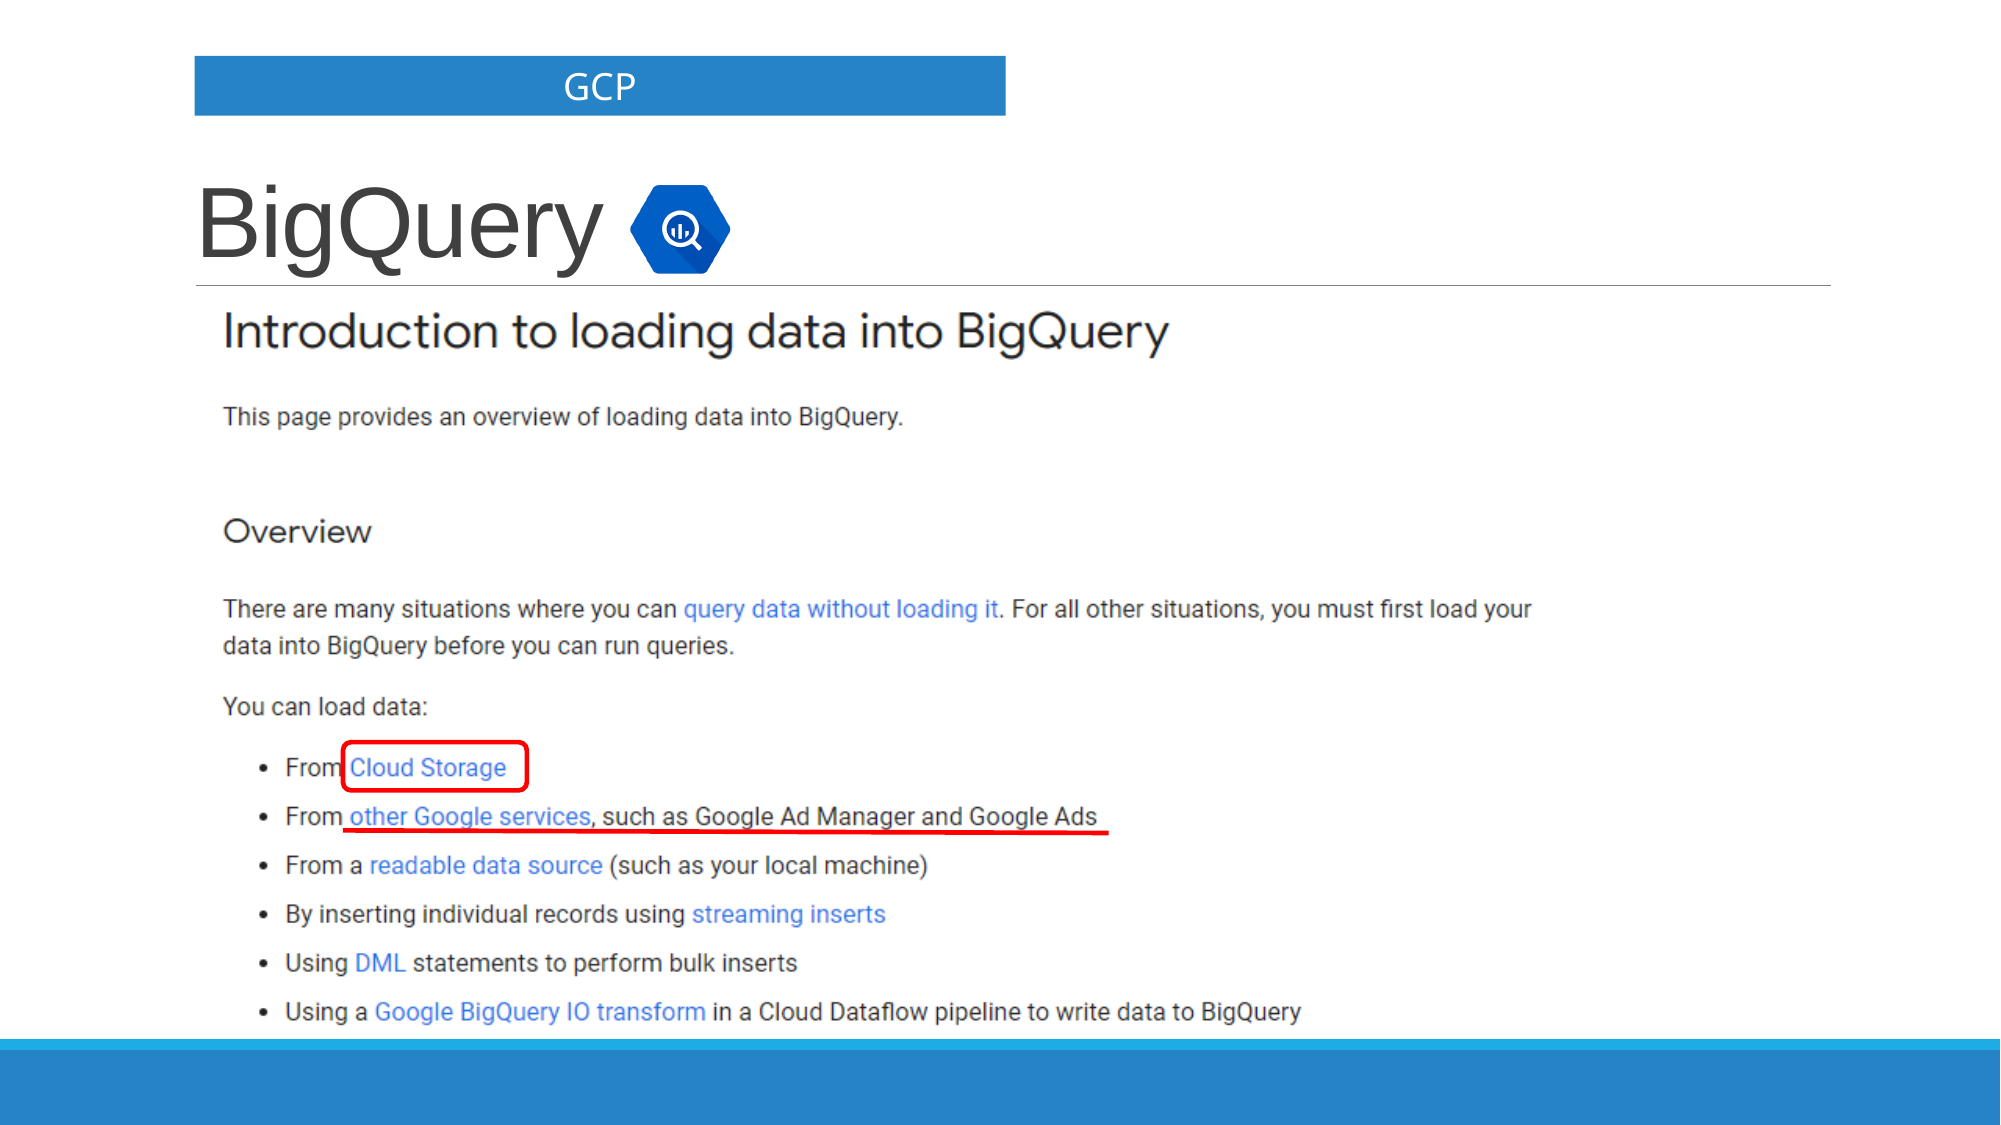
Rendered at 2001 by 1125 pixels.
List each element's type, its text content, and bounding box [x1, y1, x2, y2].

title BigQuery [180, 116, 1830, 285]
text_box GCP [194, 55, 1006, 116]
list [628, 176, 733, 281]
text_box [342, 829, 1110, 834]
picture [193, 304, 1558, 1039]
